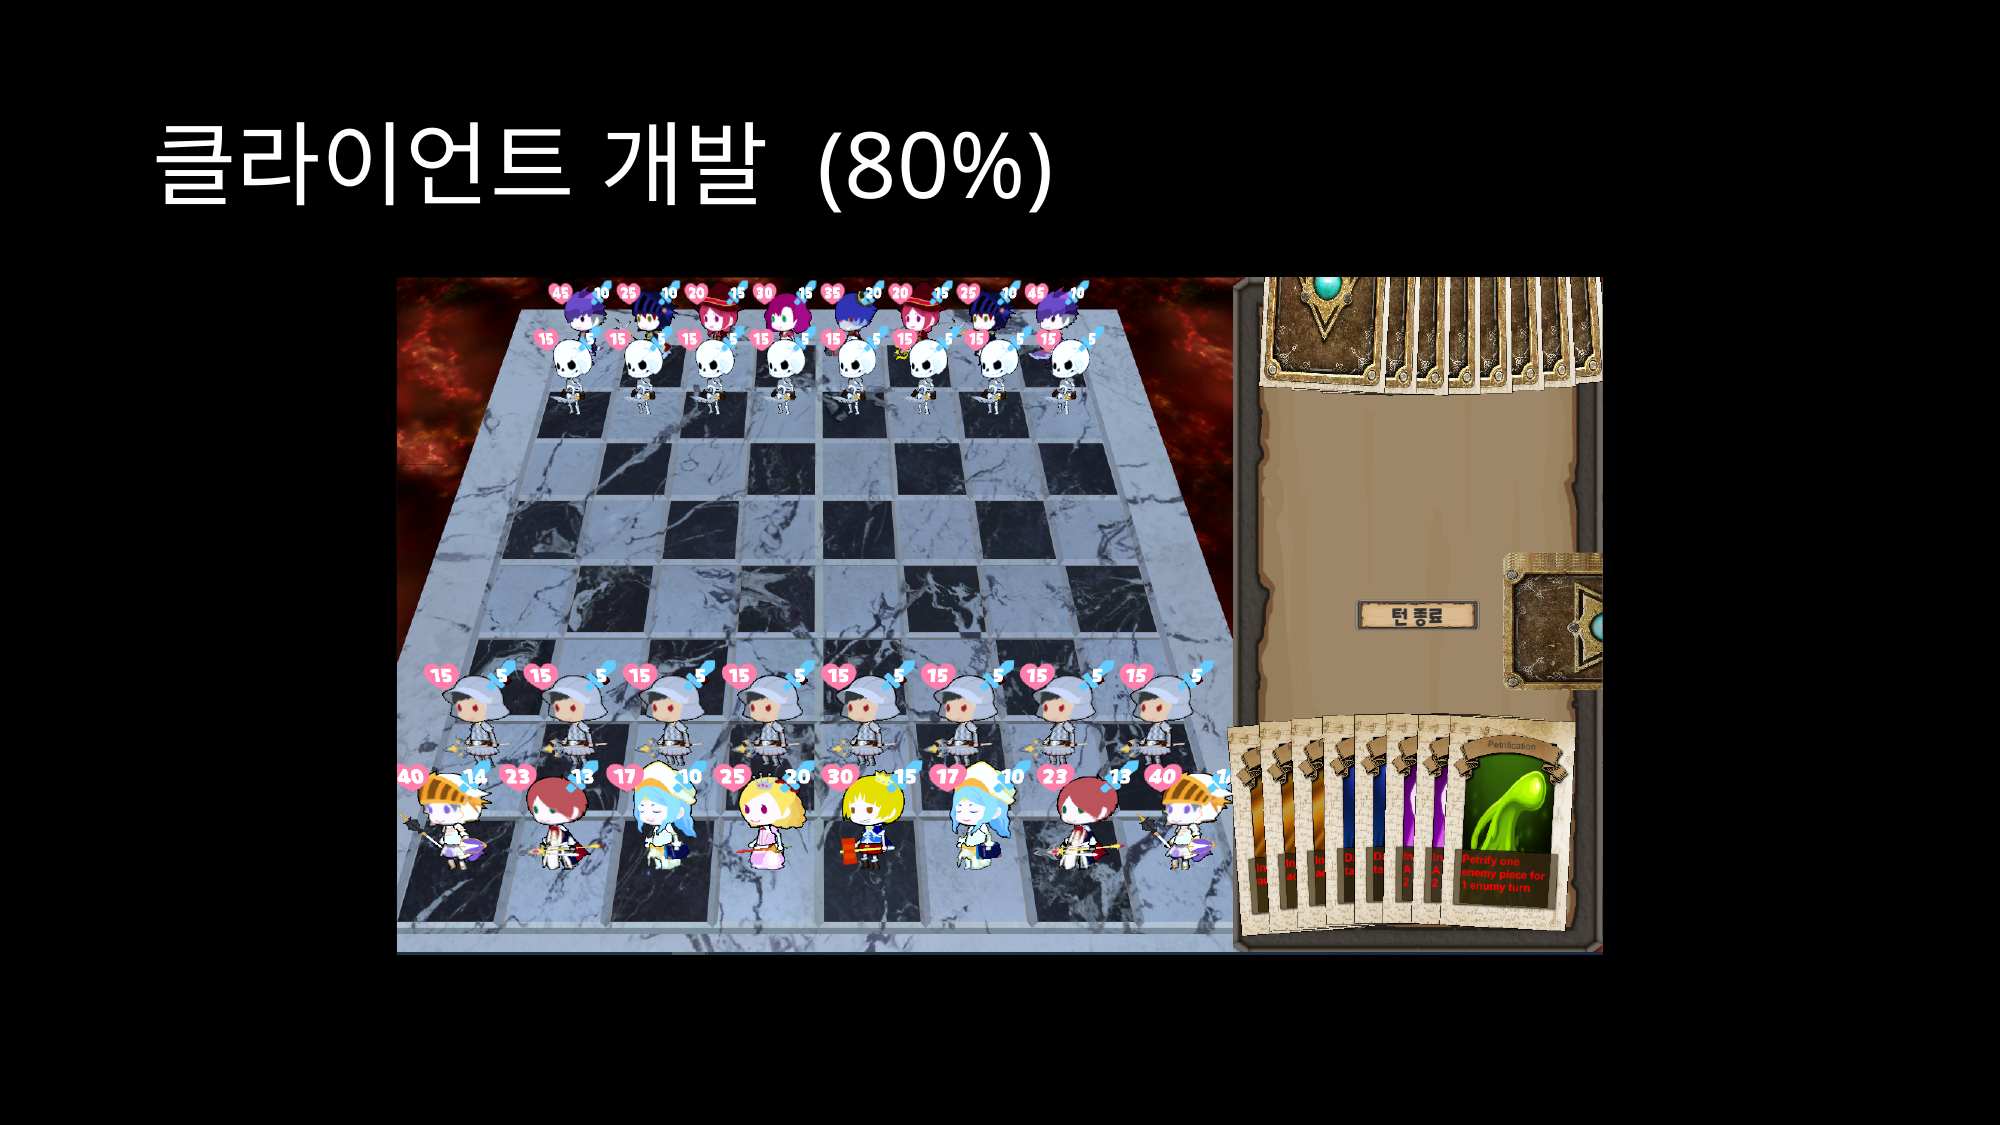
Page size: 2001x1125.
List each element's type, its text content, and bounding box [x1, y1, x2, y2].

title 클라이언트 개발 (80%) [137, 59, 1863, 278]
picture [396, 277, 1603, 955]
